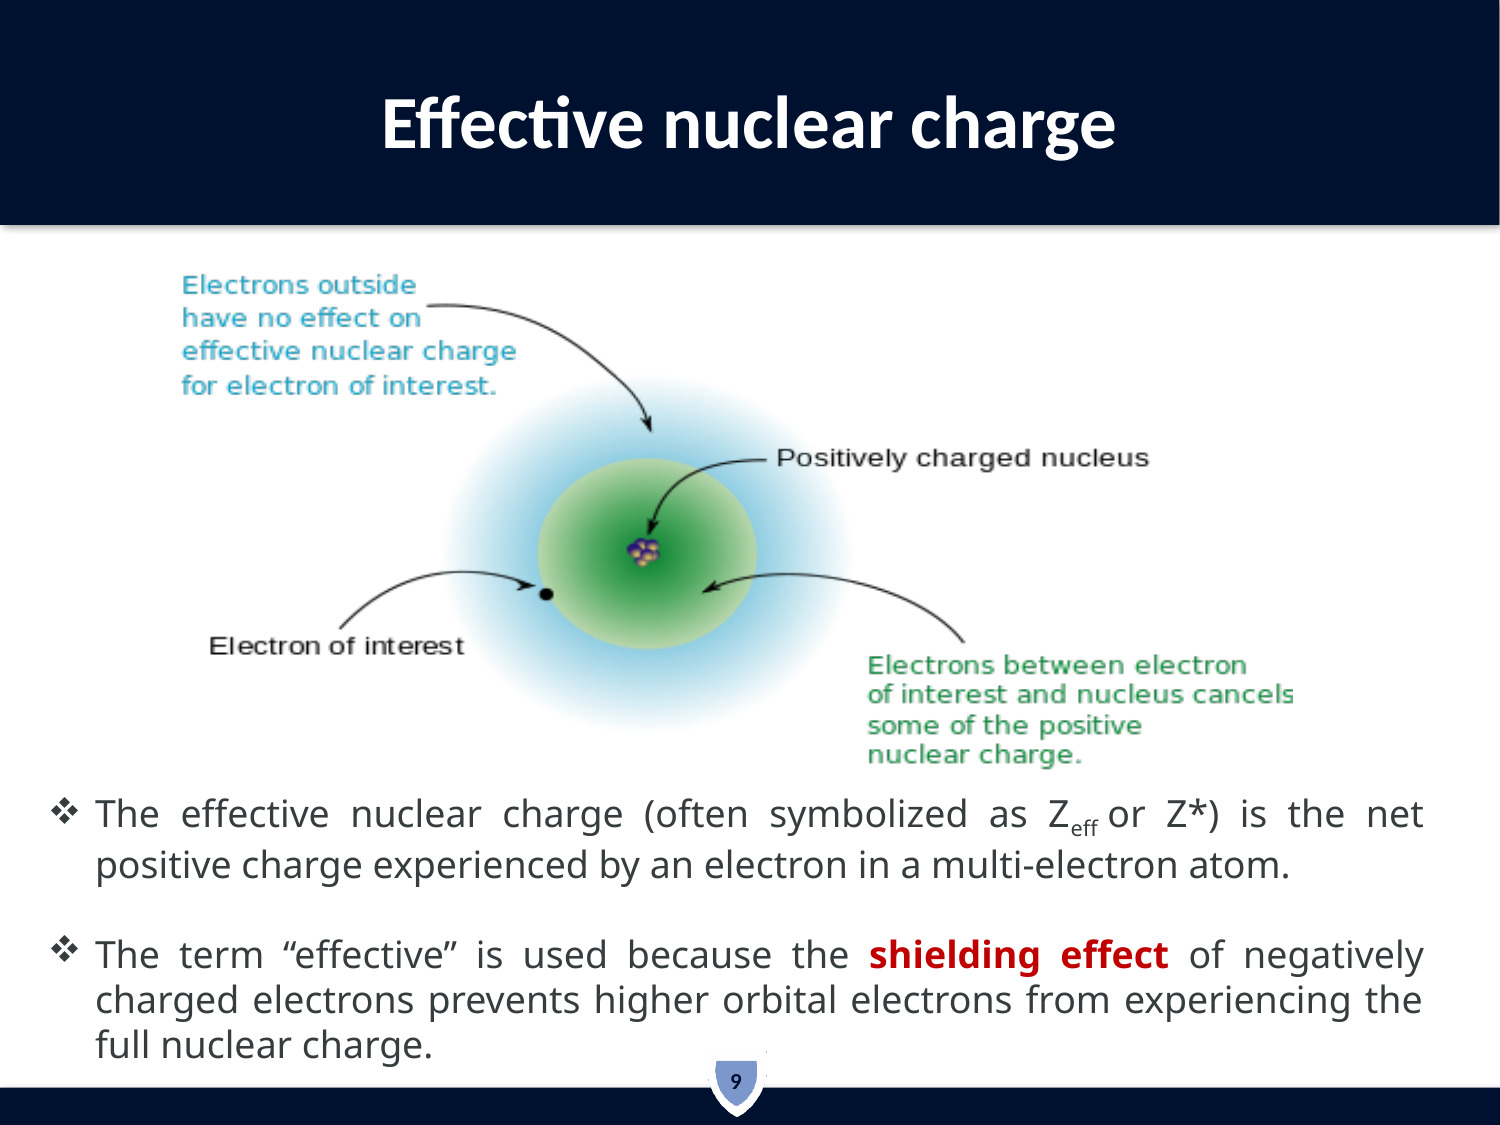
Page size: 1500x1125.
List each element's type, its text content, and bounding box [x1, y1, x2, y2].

picture [706, 1110, 767, 1117]
title Effective nuclear charge [75, 24, 1425, 213]
text_box The effective nuclear charge (often symbolized as Zeff or Z*) is the net positive charge experienced by an electron in a multi-electron atom. The term “effective” is used because the shielding effect of negatively charged electrons prevents higher orbital electrons from experiencing the full nuclear charge. [33, 782, 1439, 1074]
slide_number 9 [704, 1074, 768, 1110]
picture [179, 266, 1293, 783]
